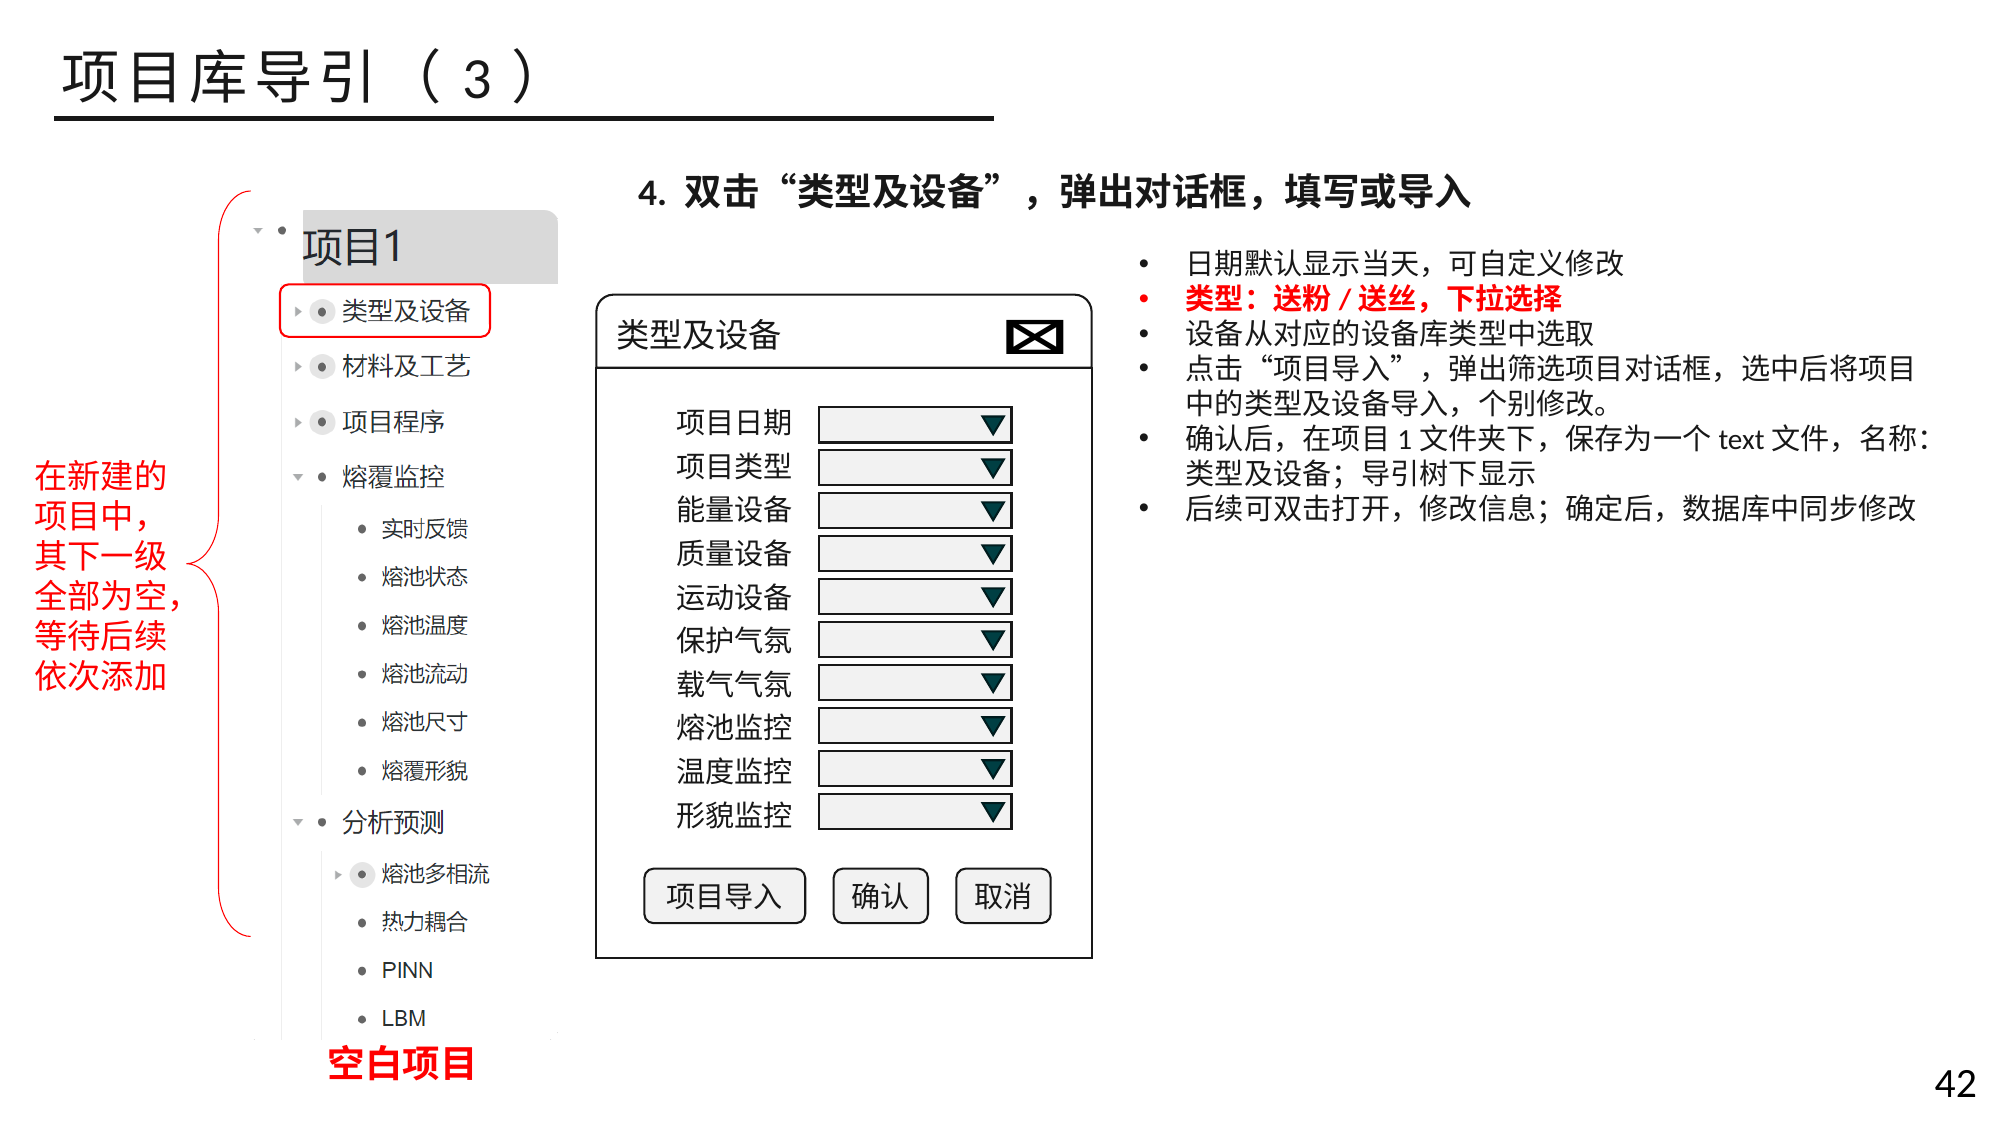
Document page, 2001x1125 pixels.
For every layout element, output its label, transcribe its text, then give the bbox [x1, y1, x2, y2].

picture [245, 210, 558, 1040]
text_box 确认 [832, 867, 930, 925]
text_box 4. 双击“类型及设备”，弹出对话框，填写或导入 [623, 160, 1509, 221]
text_box [191, 190, 251, 937]
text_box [638, 407, 1012, 830]
text_box 取消 [955, 867, 1052, 925]
text_box 在新建的项目中，其下一级全部为空，等待后续依次添加 [19, 448, 191, 703]
text_box [595, 367, 1093, 959]
text_box 日期默认显示当天，可自定义修改 类型：送粉/送丝，下拉选择 设备从对应的设备库类型中选取 点击“项目导入”，弹出筛选项目对话框，选中后将项目中的类型及设备导入，个别修改。 确认后，在项目1文件夹下，保存为一个text文件，名称：类型及设备；导引树下显示 后续可双击打开，修改信息；确定后，数据库中同步修改 [1123, 238, 1951, 533]
text_box 42 [1919, 1047, 1993, 1113]
text_box 空白项目 [287, 1040, 519, 1093]
text_box 项目导入 [643, 867, 807, 925]
text_box 项目库导引（3） [46, 32, 585, 118]
text_box 类型及设备 [595, 293, 1093, 367]
